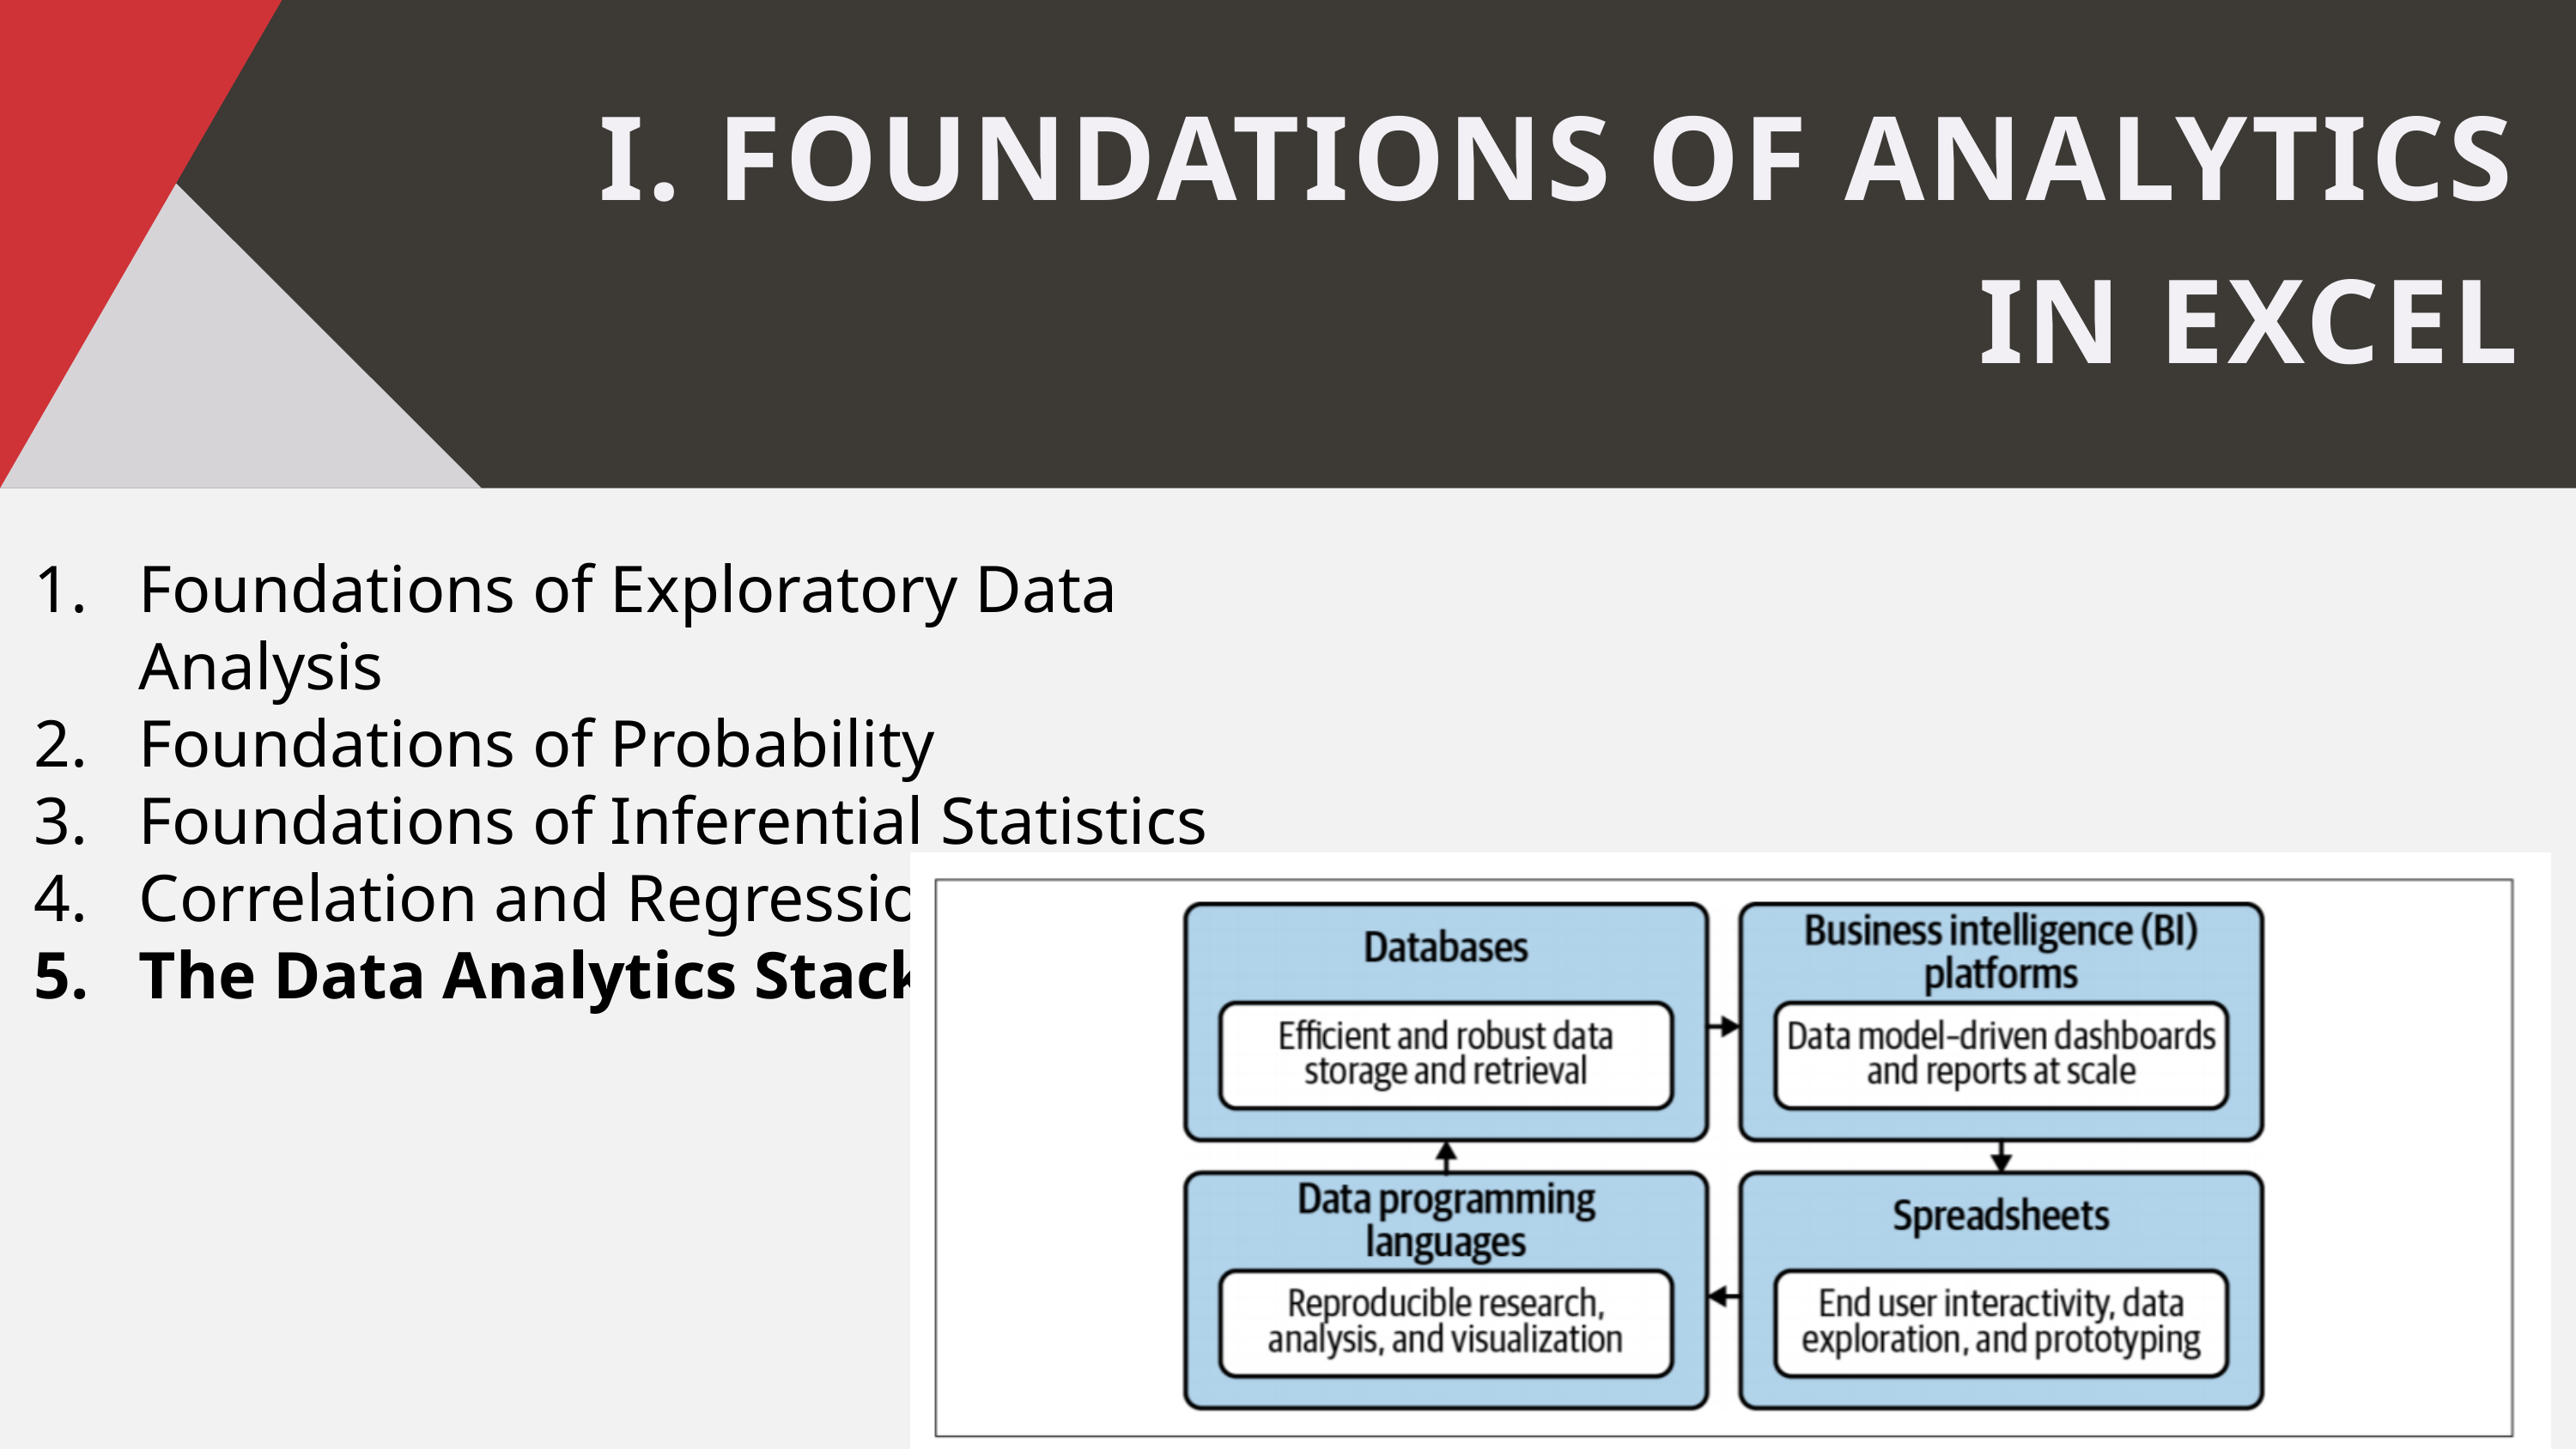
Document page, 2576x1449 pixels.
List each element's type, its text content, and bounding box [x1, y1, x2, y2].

text_box I. FOUNDATIONS OF ANALYTICS IN EXCEL [513, 61, 2519, 387]
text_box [302, 7, 483, 488]
text_box Foundations of Exploratory Data Analysis Foundations of Probability Foundations of Inferential Statistics Correlation and Regression The Data Analytics Stack [21, 542, 1331, 1019]
picture [910, 852, 2551, 1449]
text_box [302, 0, 2576, 488]
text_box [0, 0, 298, 488]
